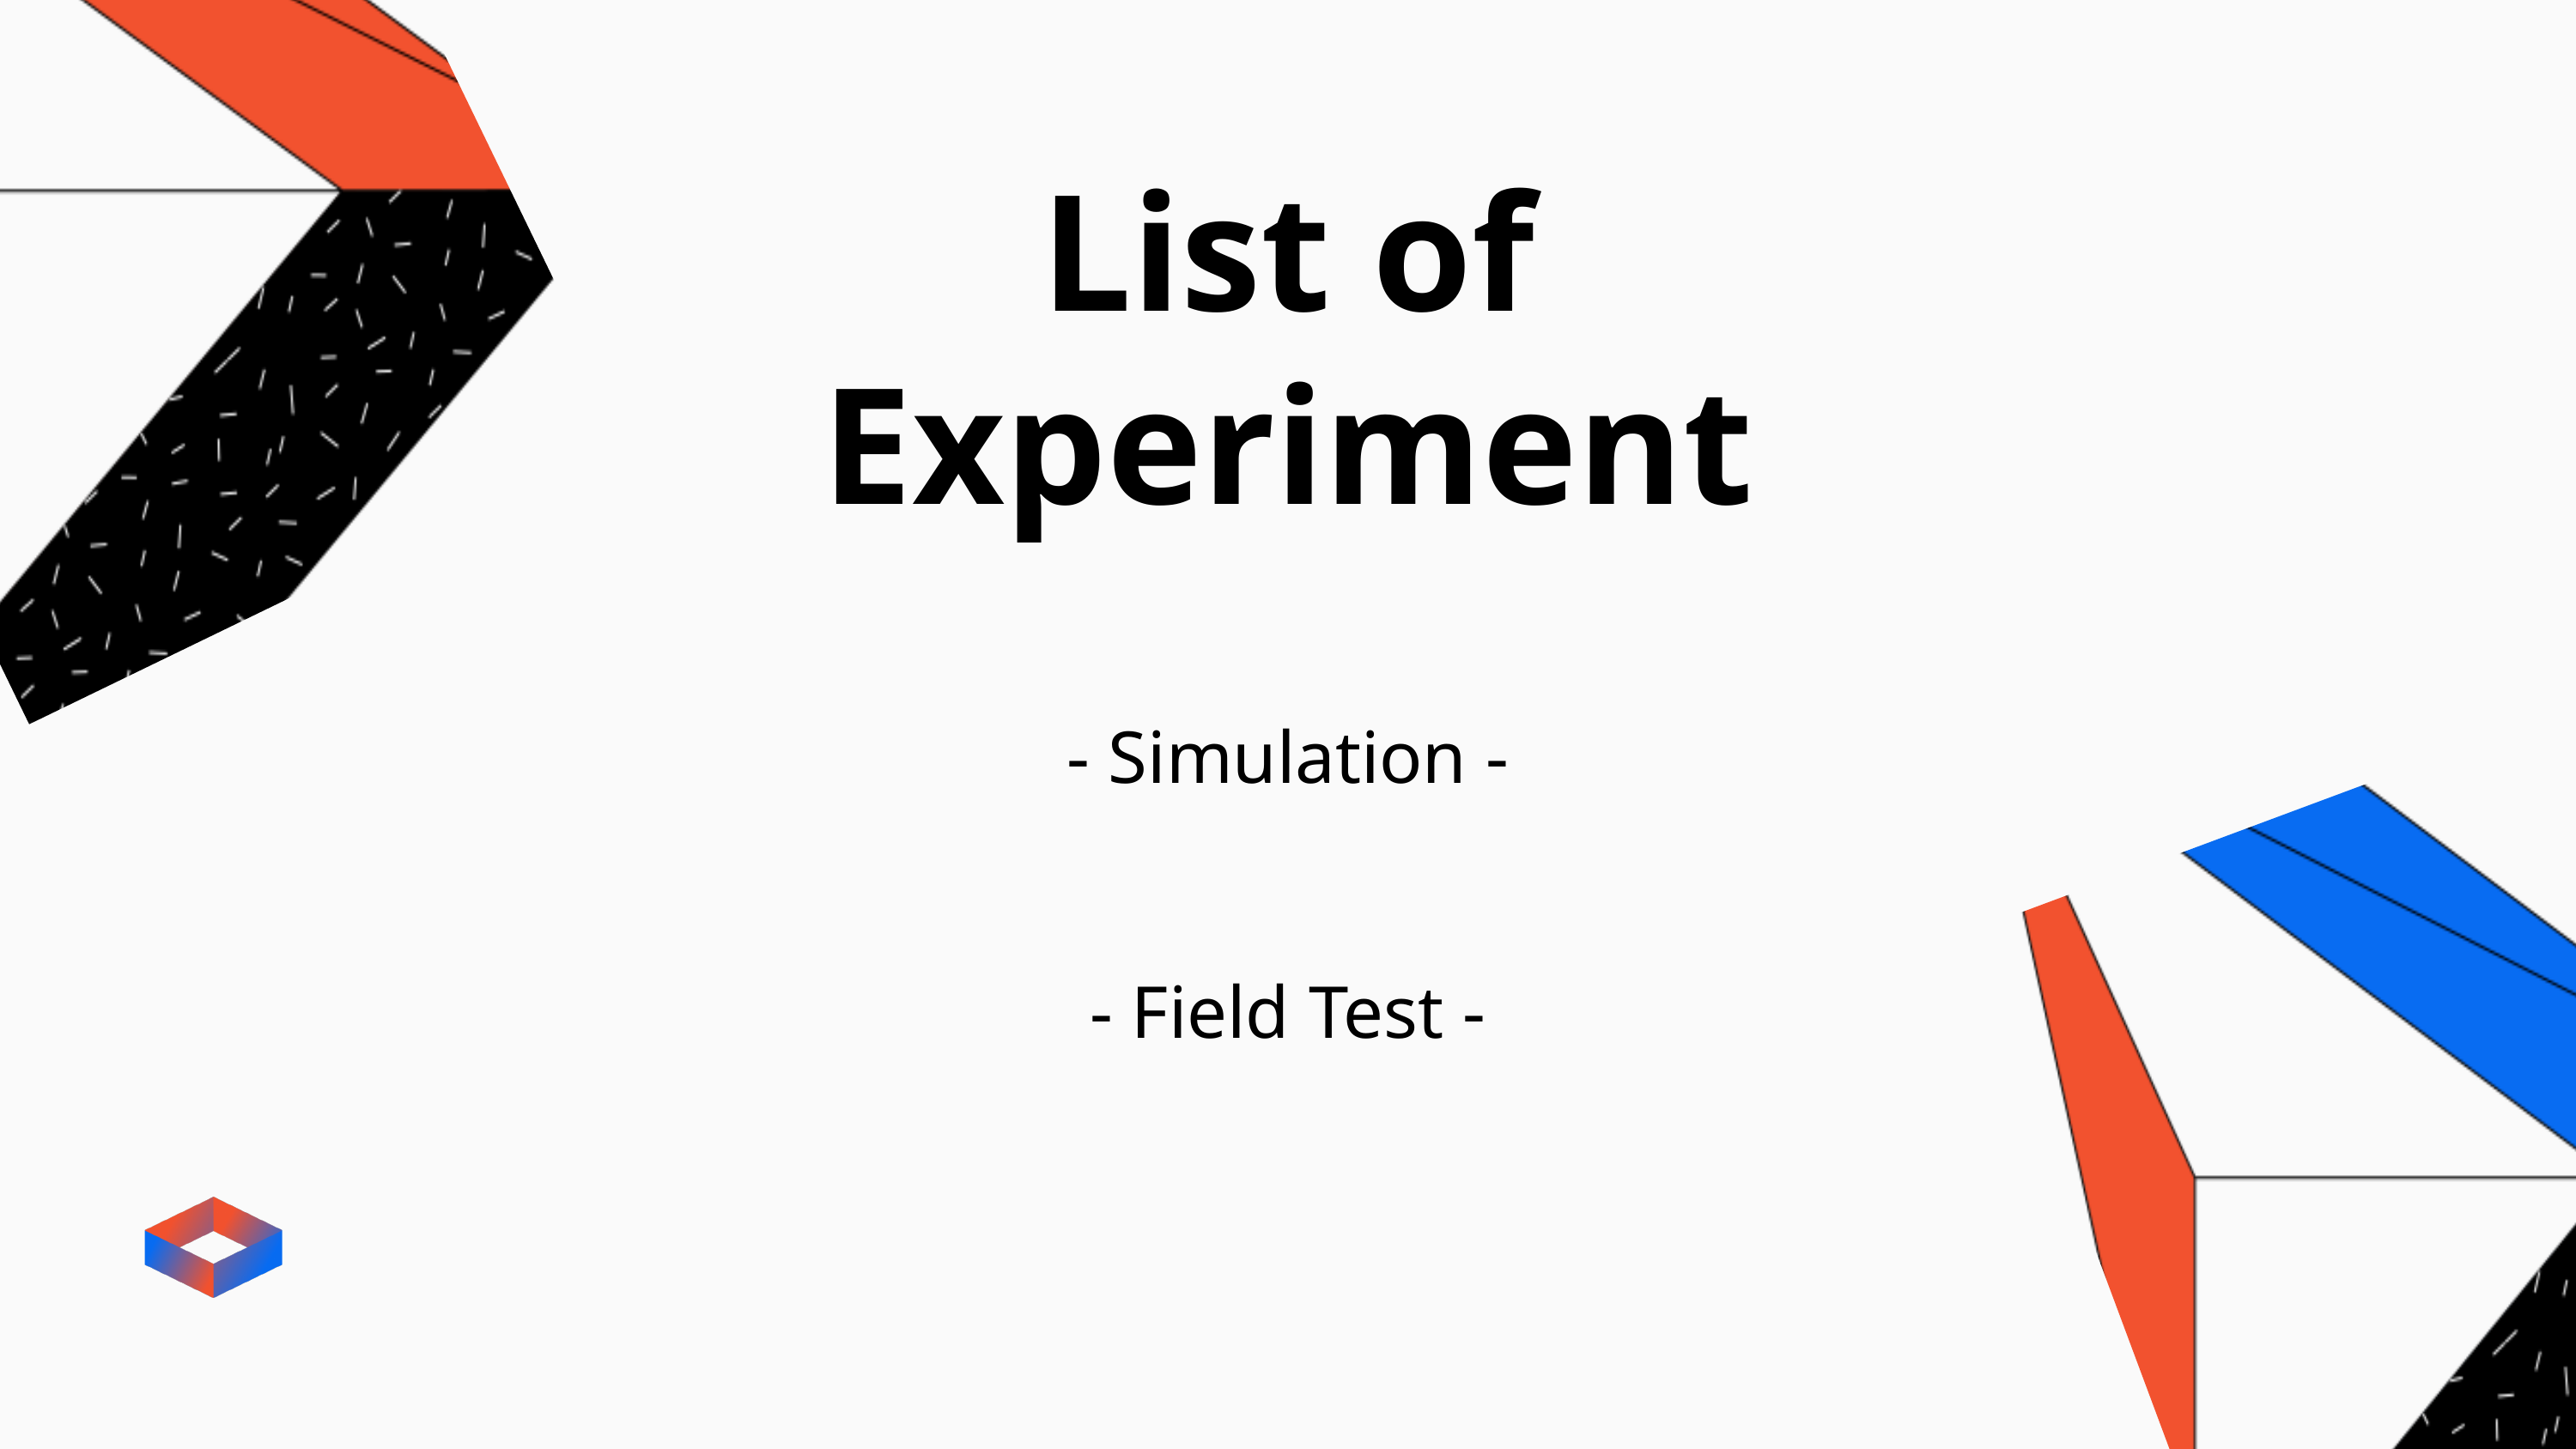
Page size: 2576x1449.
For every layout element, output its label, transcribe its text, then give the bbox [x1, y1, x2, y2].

text_box - Simulation - [1058, 697, 1518, 798]
text_box List of Experiment [628, 150, 1948, 537]
text_box [1976, 706, 2576, 1449]
text_box [144, 1197, 283, 1298]
text_box - Field Test - [1077, 952, 1499, 1053]
text_box [0, 0, 628, 724]
